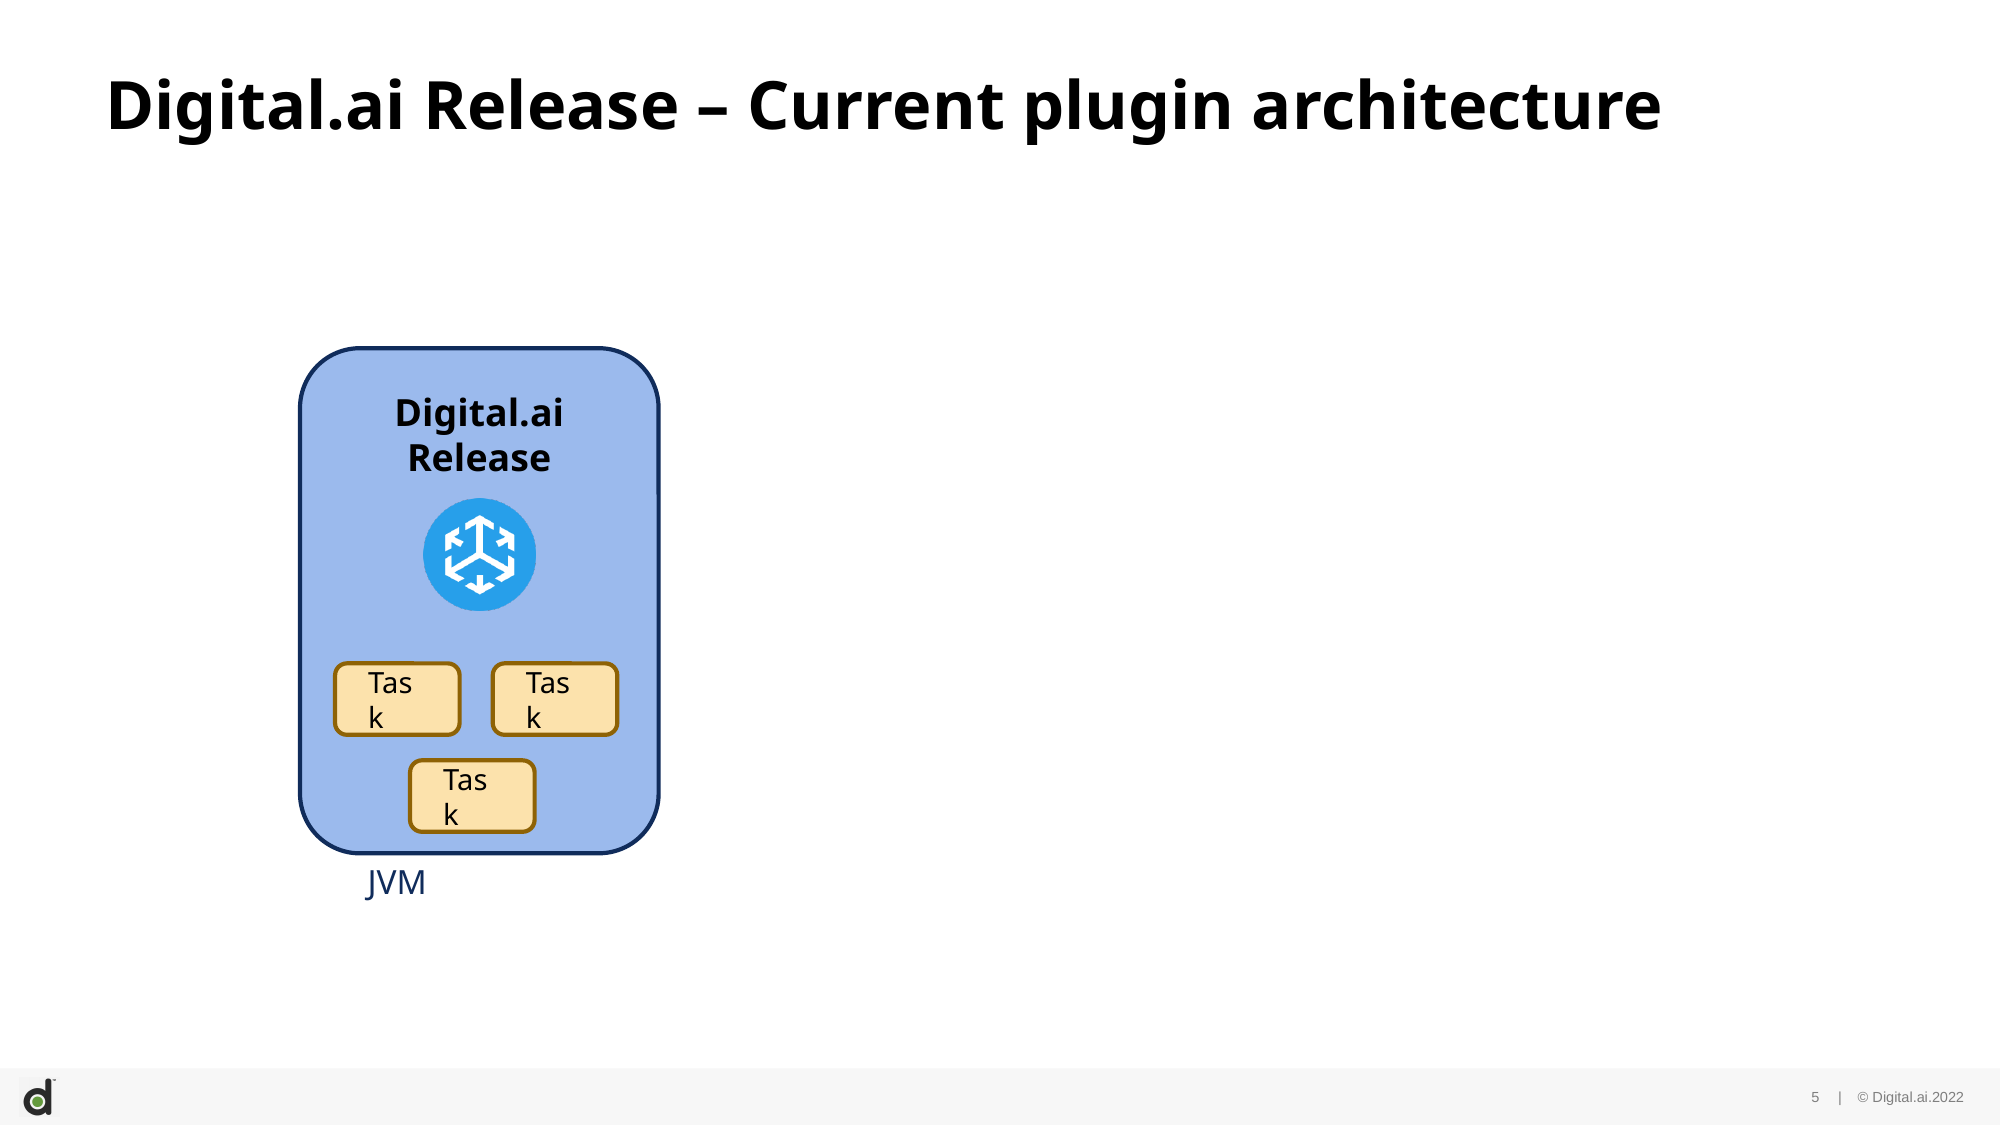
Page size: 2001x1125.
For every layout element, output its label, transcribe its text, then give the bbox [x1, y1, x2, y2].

picture [423, 498, 536, 611]
text_box JVM [352, 853, 442, 909]
title Digital.ai Release – Current plugin architecture [90, 70, 1862, 151]
text_box Task [492, 663, 618, 735]
text_box Digital.ai Release [379, 381, 580, 487]
text_box Task [335, 663, 460, 735]
text_box [300, 348, 659, 854]
picture [19, 1077, 60, 1117]
text_box Task [410, 760, 535, 832]
